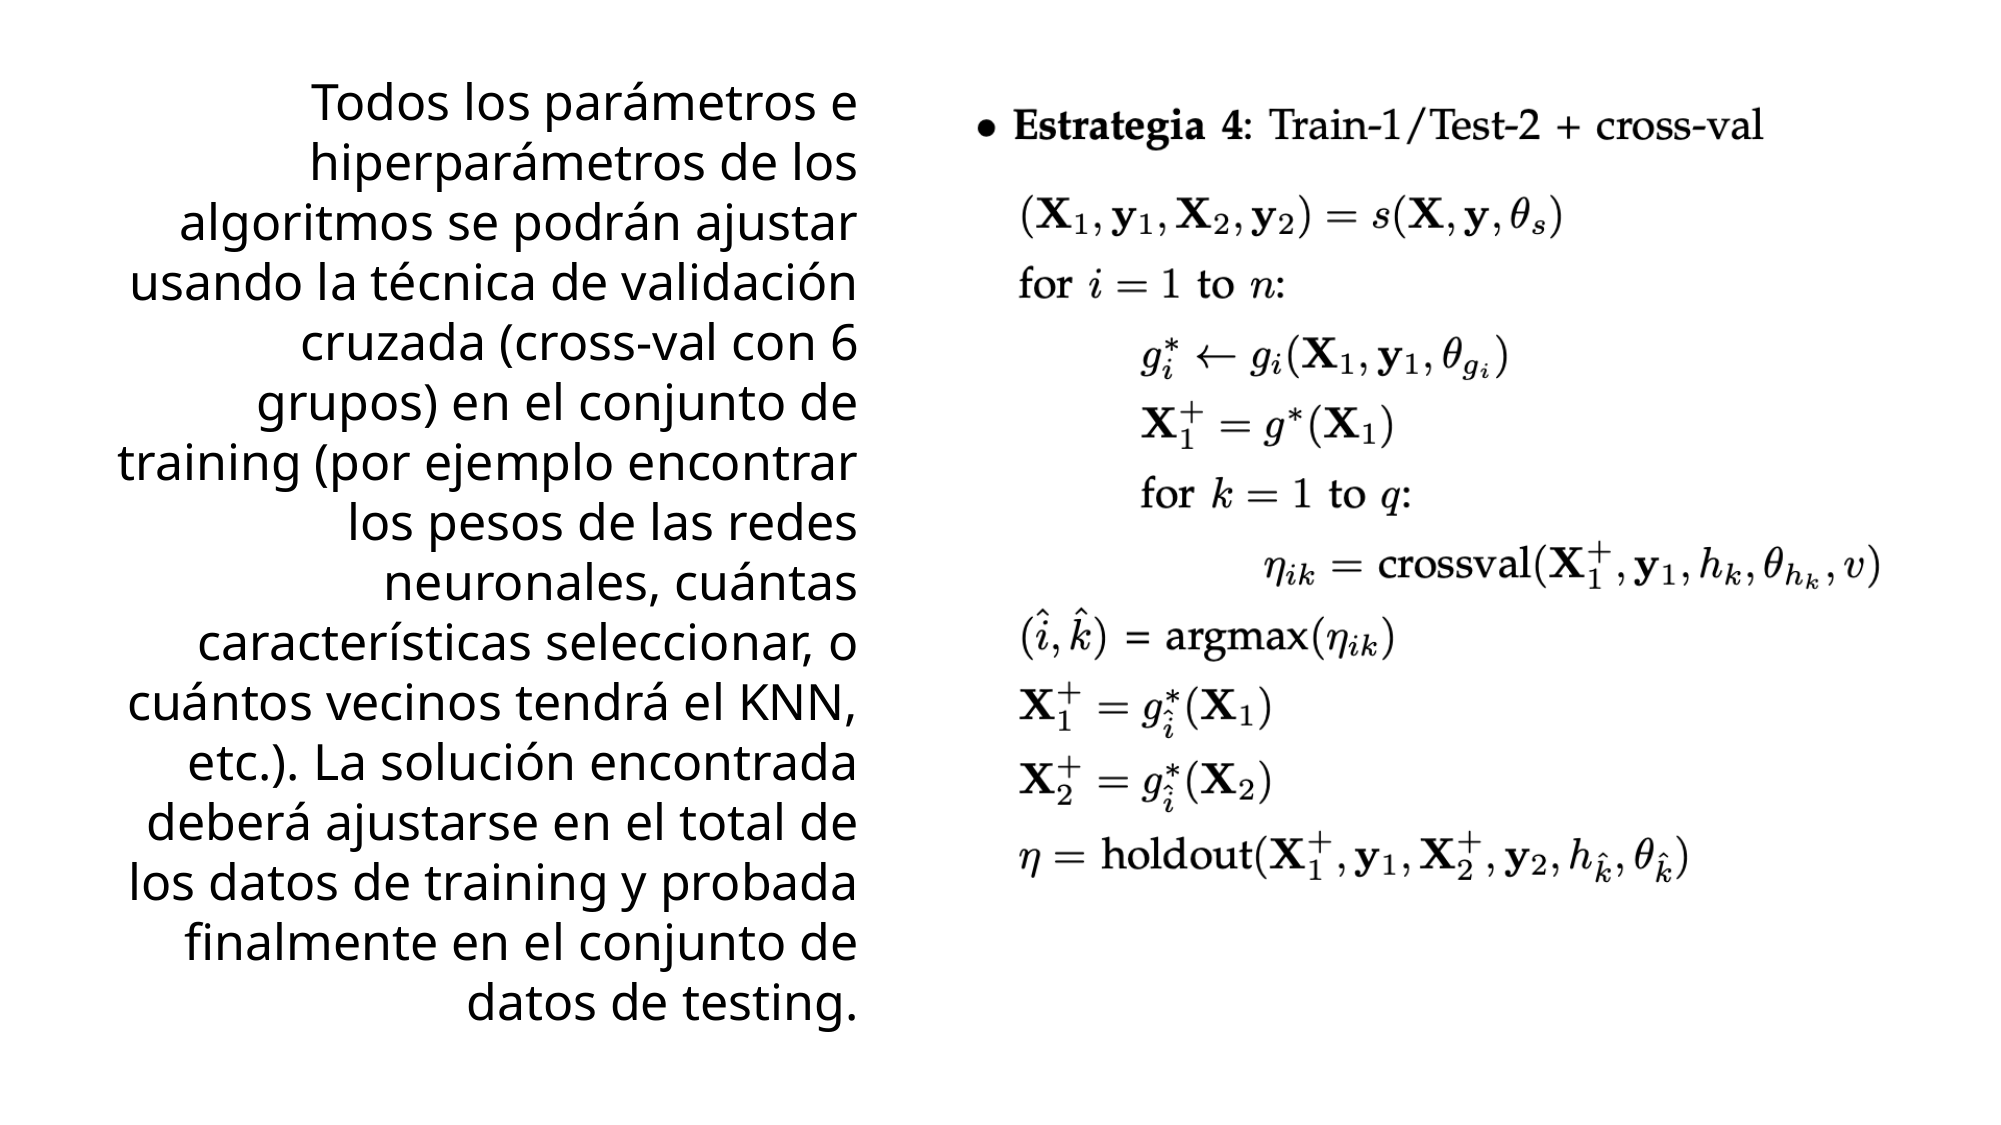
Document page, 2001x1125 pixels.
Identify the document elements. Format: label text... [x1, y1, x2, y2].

picture [934, 66, 1958, 978]
text_box Todos los parámetros e hiperparámetros de los algoritmos se podrán ajustar usando la técnica de validación cruzada (cross-val con 6 grupos) en el conjunto de training (por ejemplo encontrar los pesos de las redes neuronales, cuántas características seleccionar, o cuántos vecinos tendrá el KNN, etc.). La solución encontrada deberá ajustarse en el total de los datos de training y probada finalmente en el conjunto de datos de testing. [101, 62, 874, 1038]
